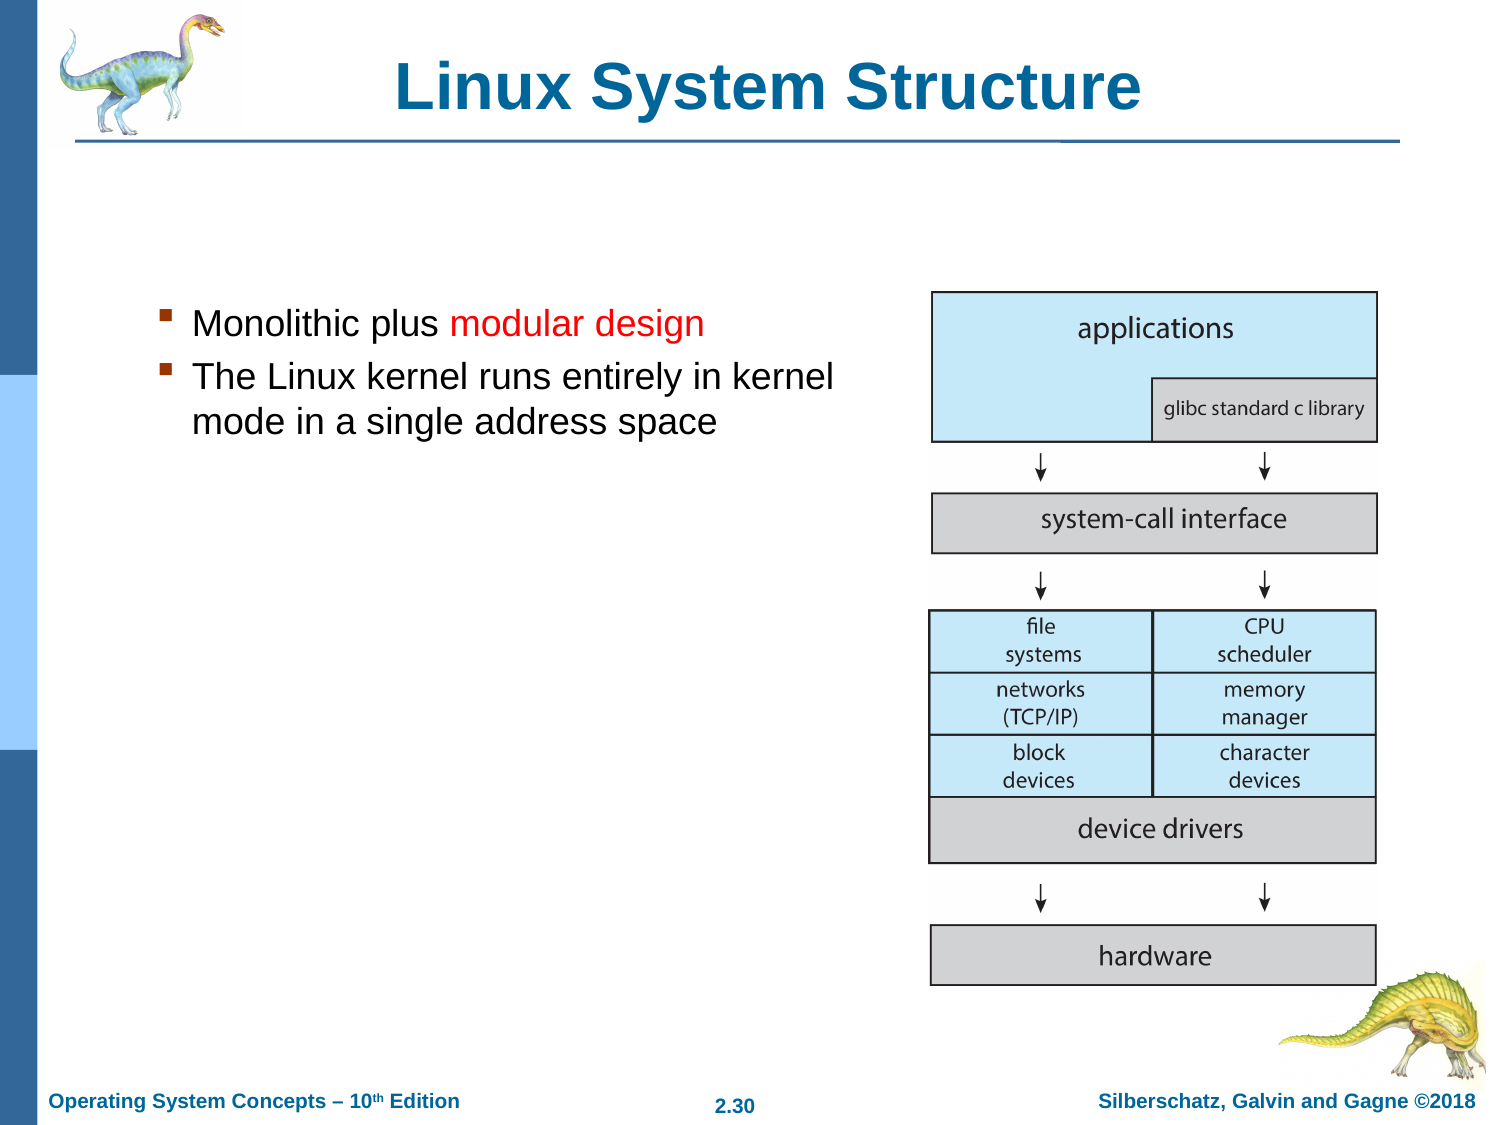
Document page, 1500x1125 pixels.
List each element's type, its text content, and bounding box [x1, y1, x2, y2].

picture [46, 0, 243, 149]
text_box Monolithic plus modular design The Linux kernel runs entirely in kernel mode in a single address space [141, 291, 859, 450]
title Linux System Structure [141, 35, 1396, 130]
picture [927, 290, 1486, 1090]
